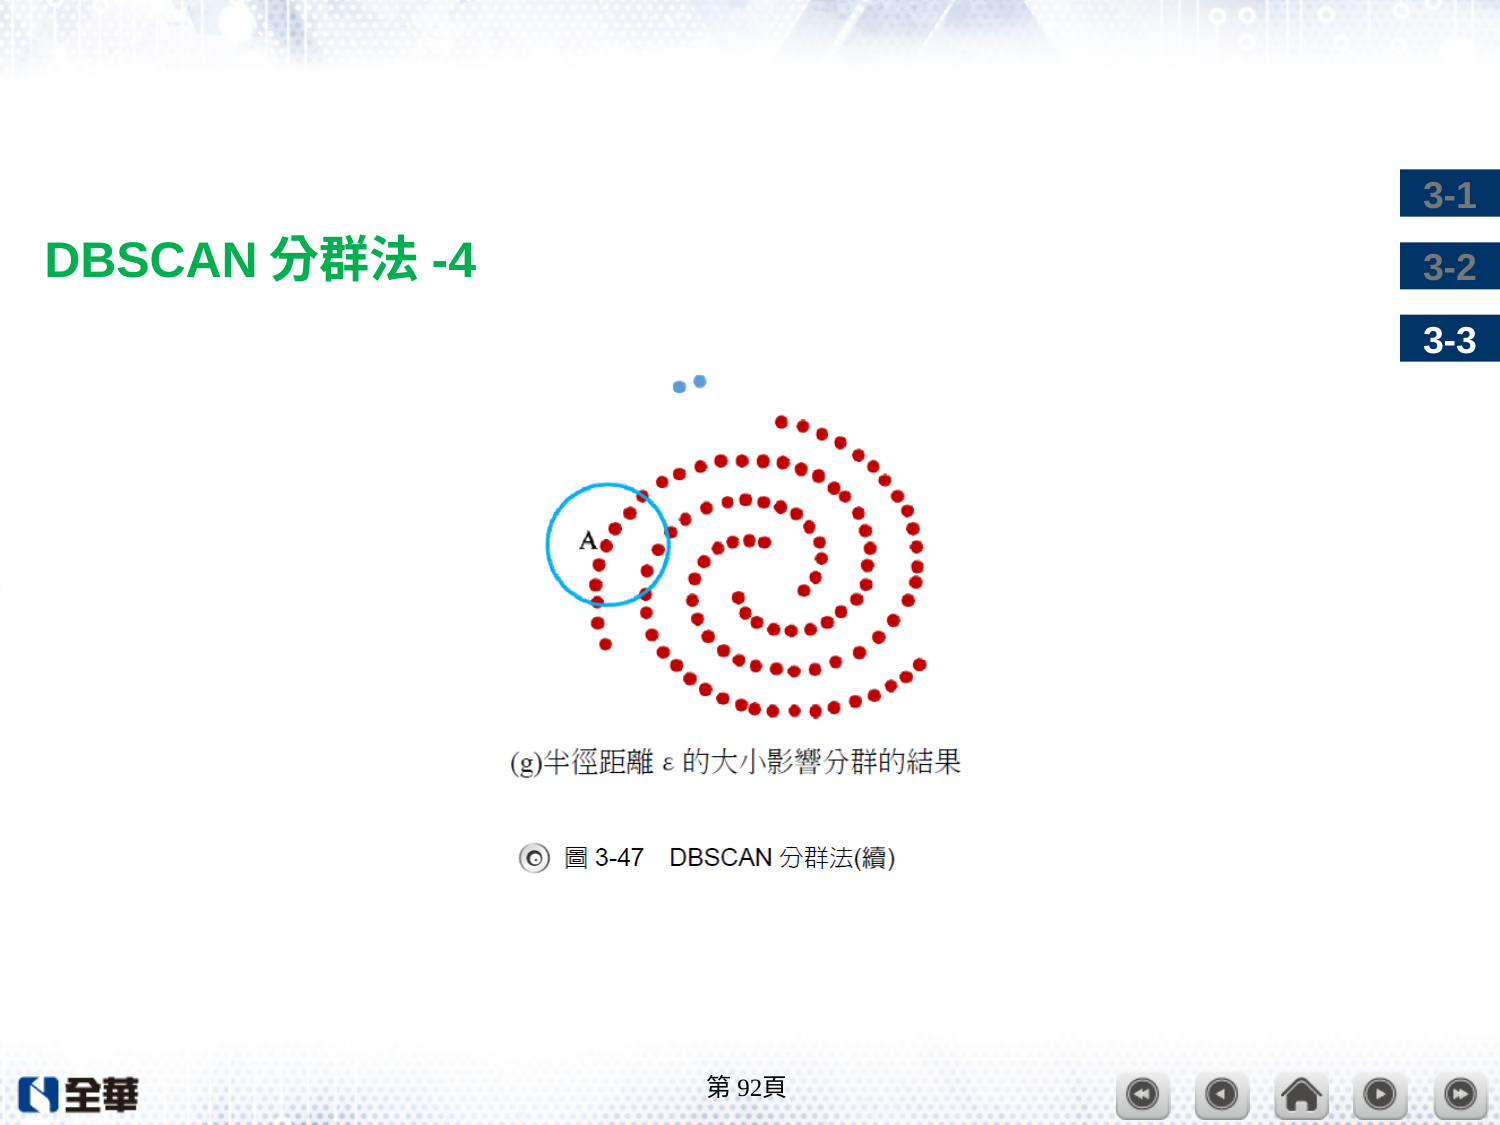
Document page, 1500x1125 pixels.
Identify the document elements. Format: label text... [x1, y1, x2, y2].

list DBSCAN分群法-4 [29, 219, 1386, 1048]
picture [0, 0, 1500, 1125]
